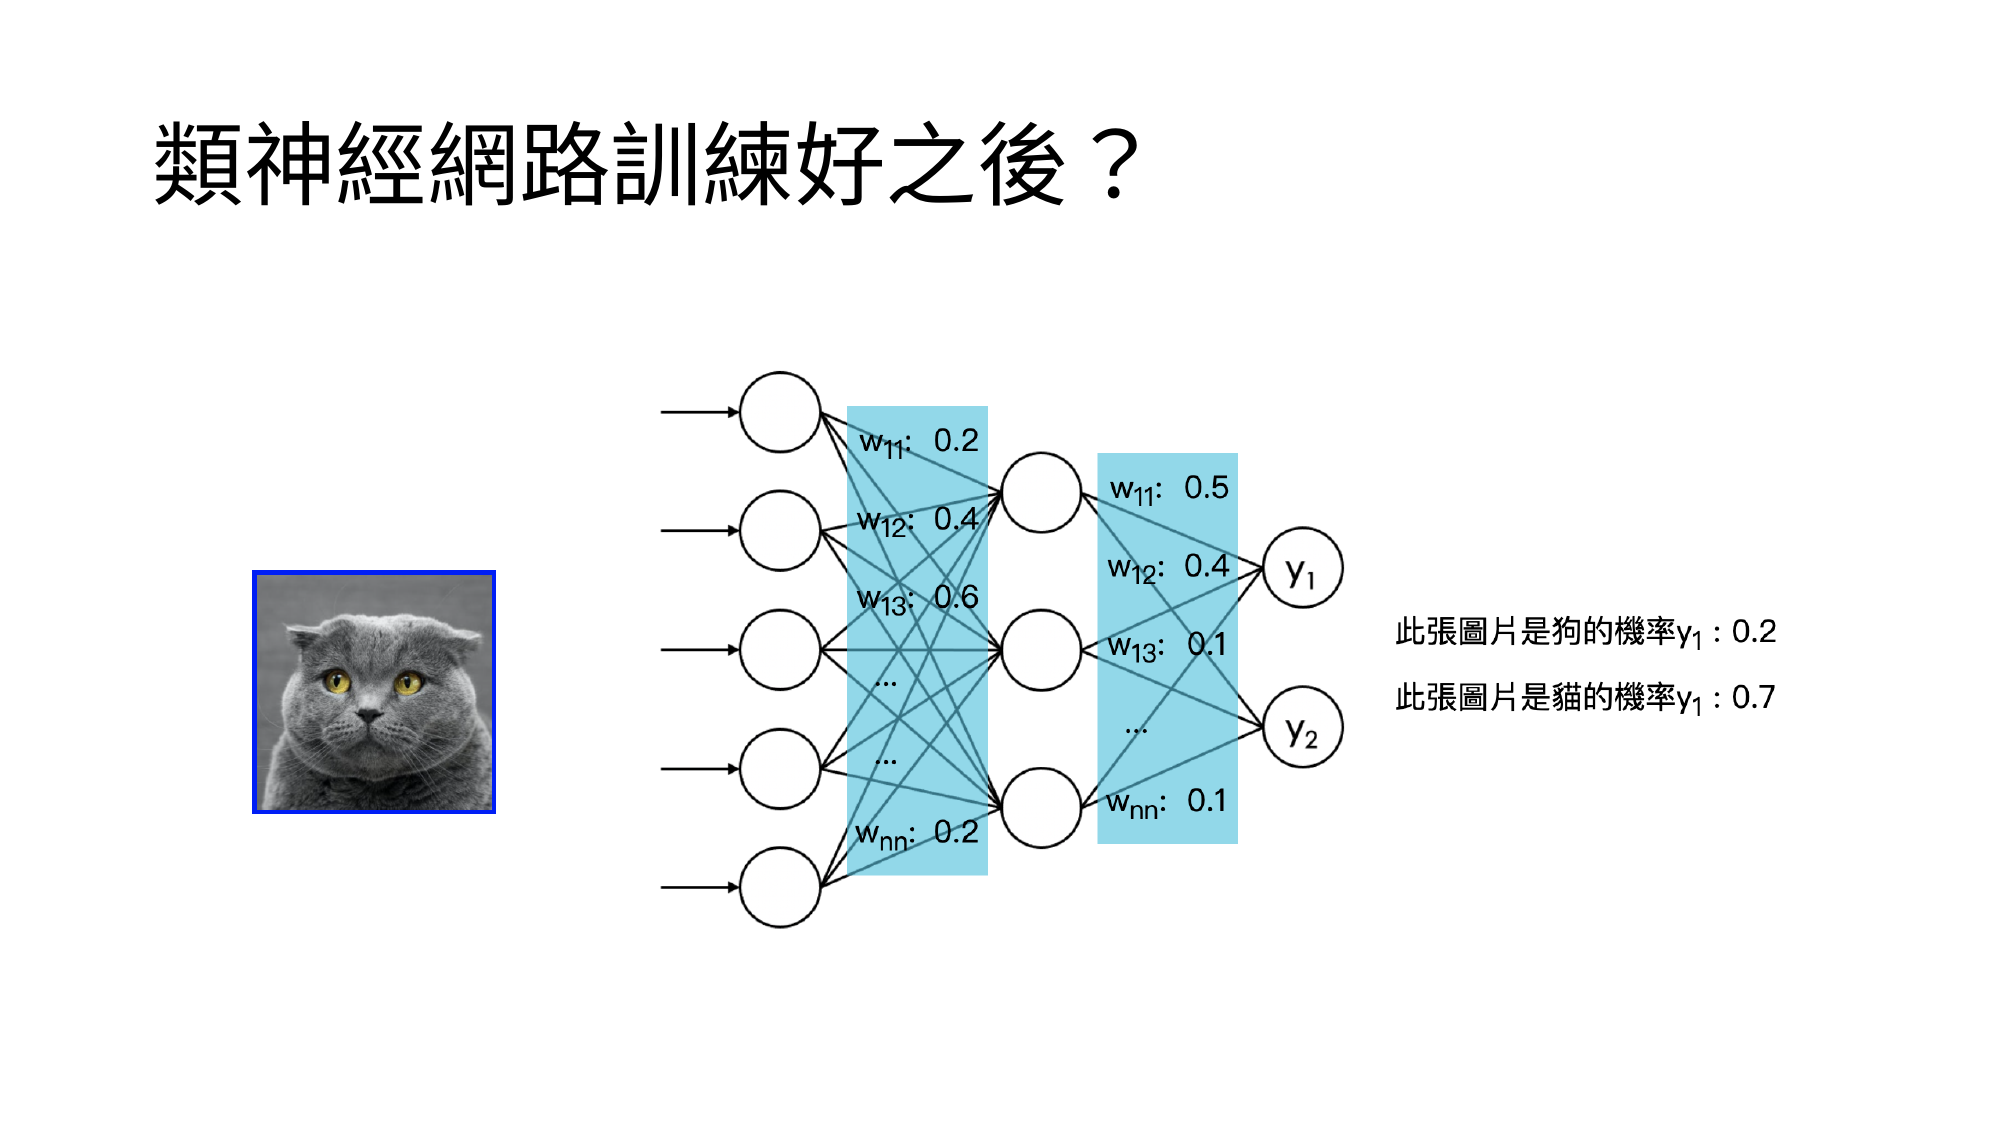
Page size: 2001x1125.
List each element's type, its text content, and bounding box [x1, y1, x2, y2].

title 類神經網路訓練好之後？ [137, 59, 1863, 278]
picture [150, 277, 1850, 1005]
